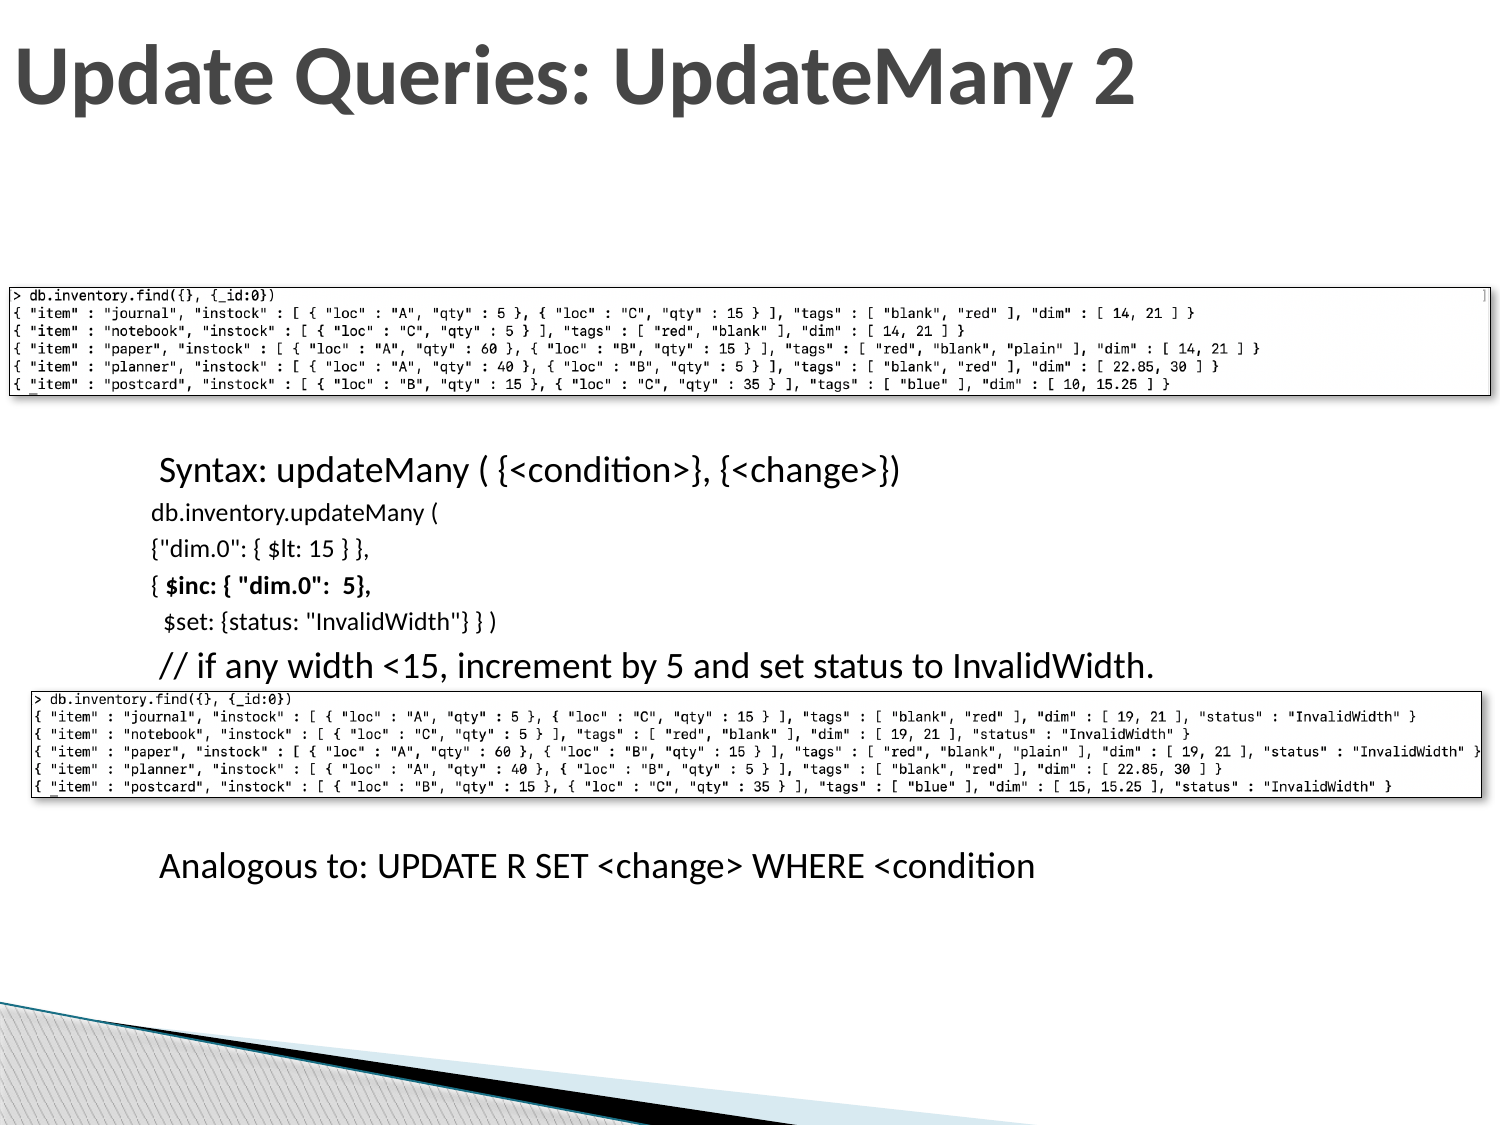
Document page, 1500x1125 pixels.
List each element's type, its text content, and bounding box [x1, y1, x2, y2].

list Syntax: updateMany ( {<condition>}, {<change>}) db.inventory.updateMany ( {"dim.0": { $lt: 15 } }, { $inc: { "dim.0": 5}, $set: {status: "InvalidWidth"} } ) // if any width <15, increment by 5 and set status to InvalidWidth. Analogous to: UPDATE R SET <change> WHERE <condition [80, 407, 1432, 688]
title Update Queries: UpdateMany 2 [0, 0, 1350, 141]
picture [31, 691, 1482, 798]
picture [8, 287, 1491, 396]
list Syntax: updateMany ( {<condition>}, {<change>}) db.inventory.updateMany ( {"dim.0": { $lt: 15 } }, { $inc: { "dim.0": 5}, $set: {status: "InvalidWidth"} } ) // if any width <15, increment by 5 and set status to InvalidWidth. Analogous to: UPDATE R SET <change> WHERE <condition [80, 810, 1432, 901]
